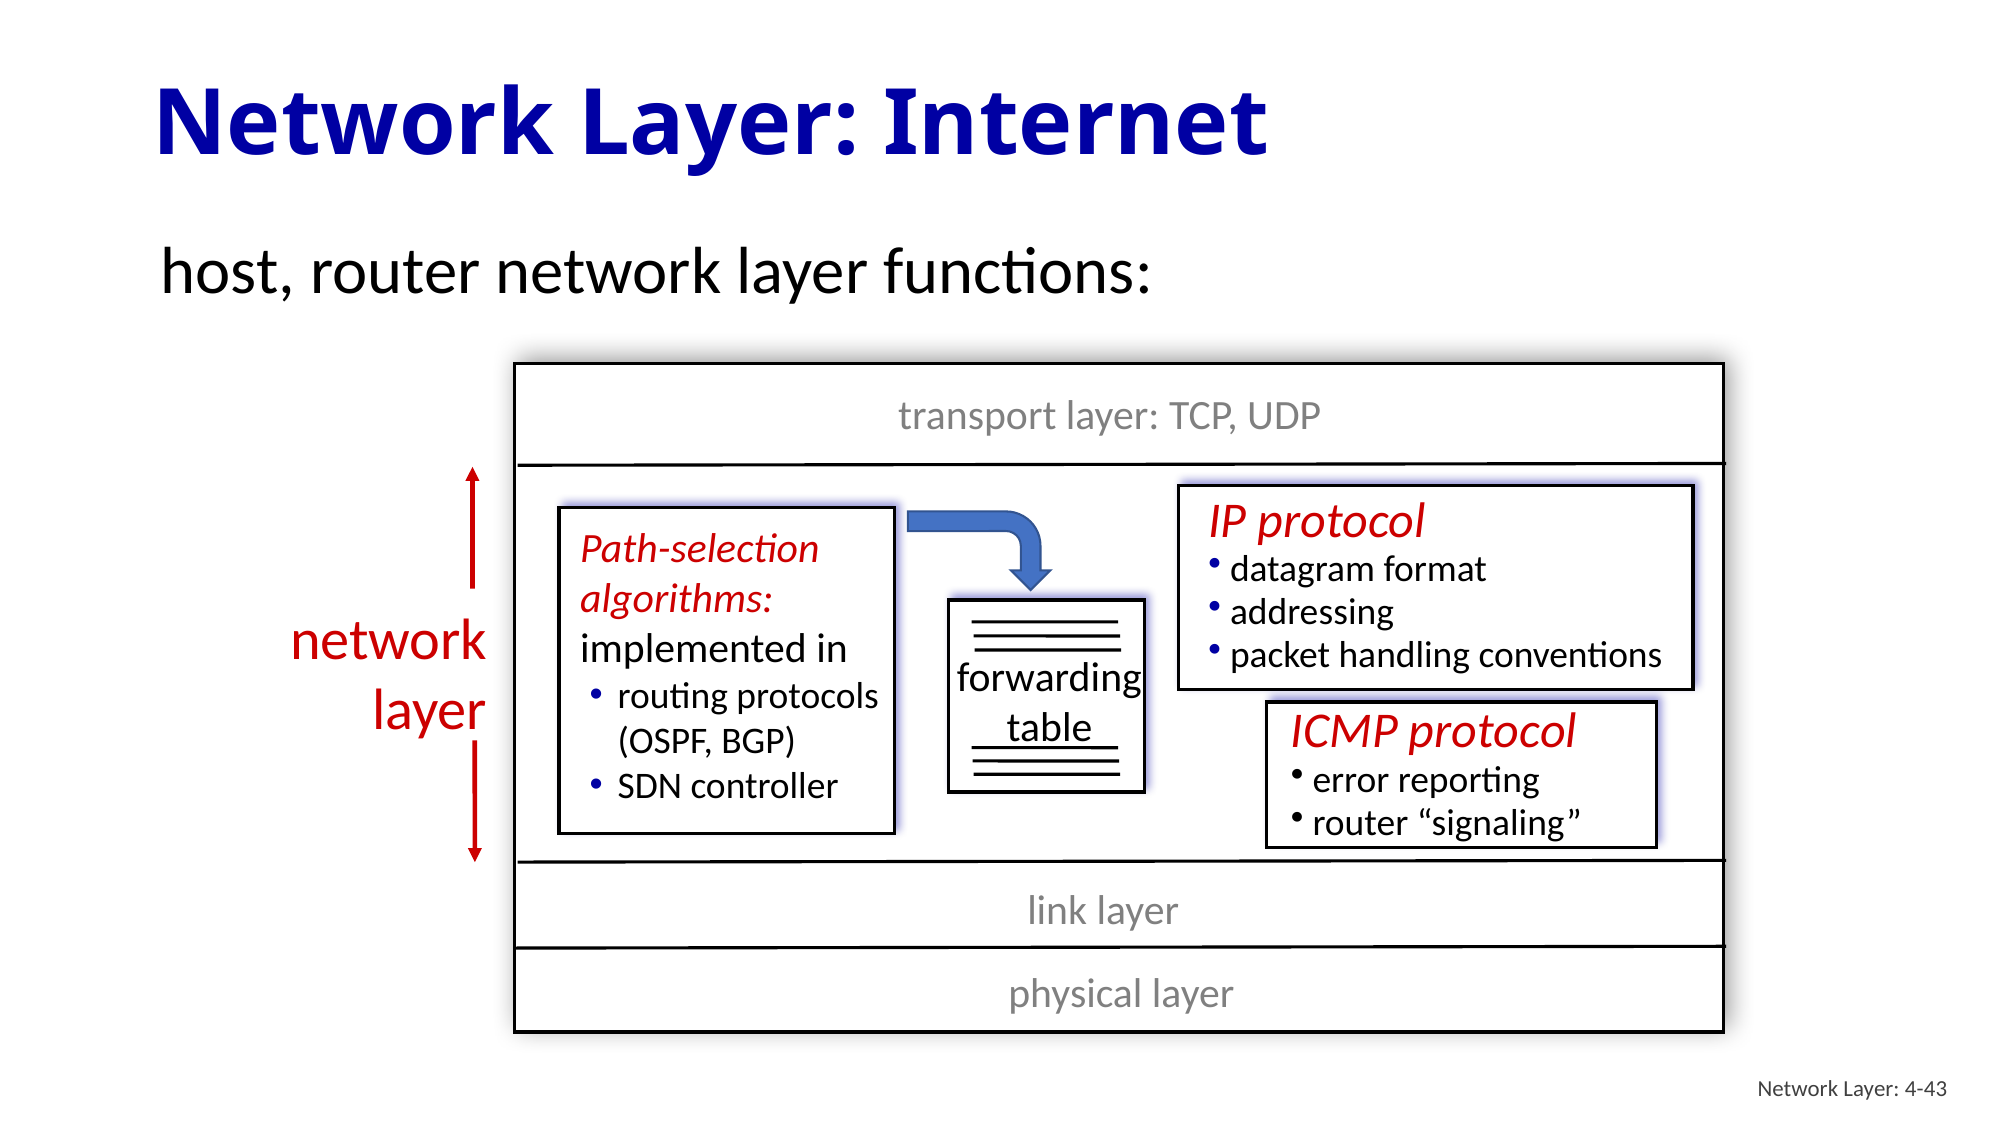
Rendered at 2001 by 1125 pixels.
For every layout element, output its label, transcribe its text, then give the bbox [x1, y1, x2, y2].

text_box physical layer [993, 958, 1250, 1024]
text_box [468, 740, 482, 863]
text_box [466, 466, 479, 589]
text_box network layer [274, 593, 502, 749]
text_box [1178, 480, 1694, 690]
text_box [514, 363, 1724, 1033]
text_box [1266, 701, 1276, 848]
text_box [558, 507, 1159, 834]
text_box link layer [1012, 875, 1195, 940]
text_box host, router network layer functions: [145, 231, 1382, 304]
text_box ICMP protocol error reporting router “signaling” [1276, 694, 1679, 852]
slide_number Network Layer: 4-43 [1512, 1056, 1963, 1117]
text_box transport layer: TCP, UDP [883, 380, 1337, 446]
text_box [1266, 691, 1663, 701]
title Network Layer: Internet [137, 51, 1863, 198]
